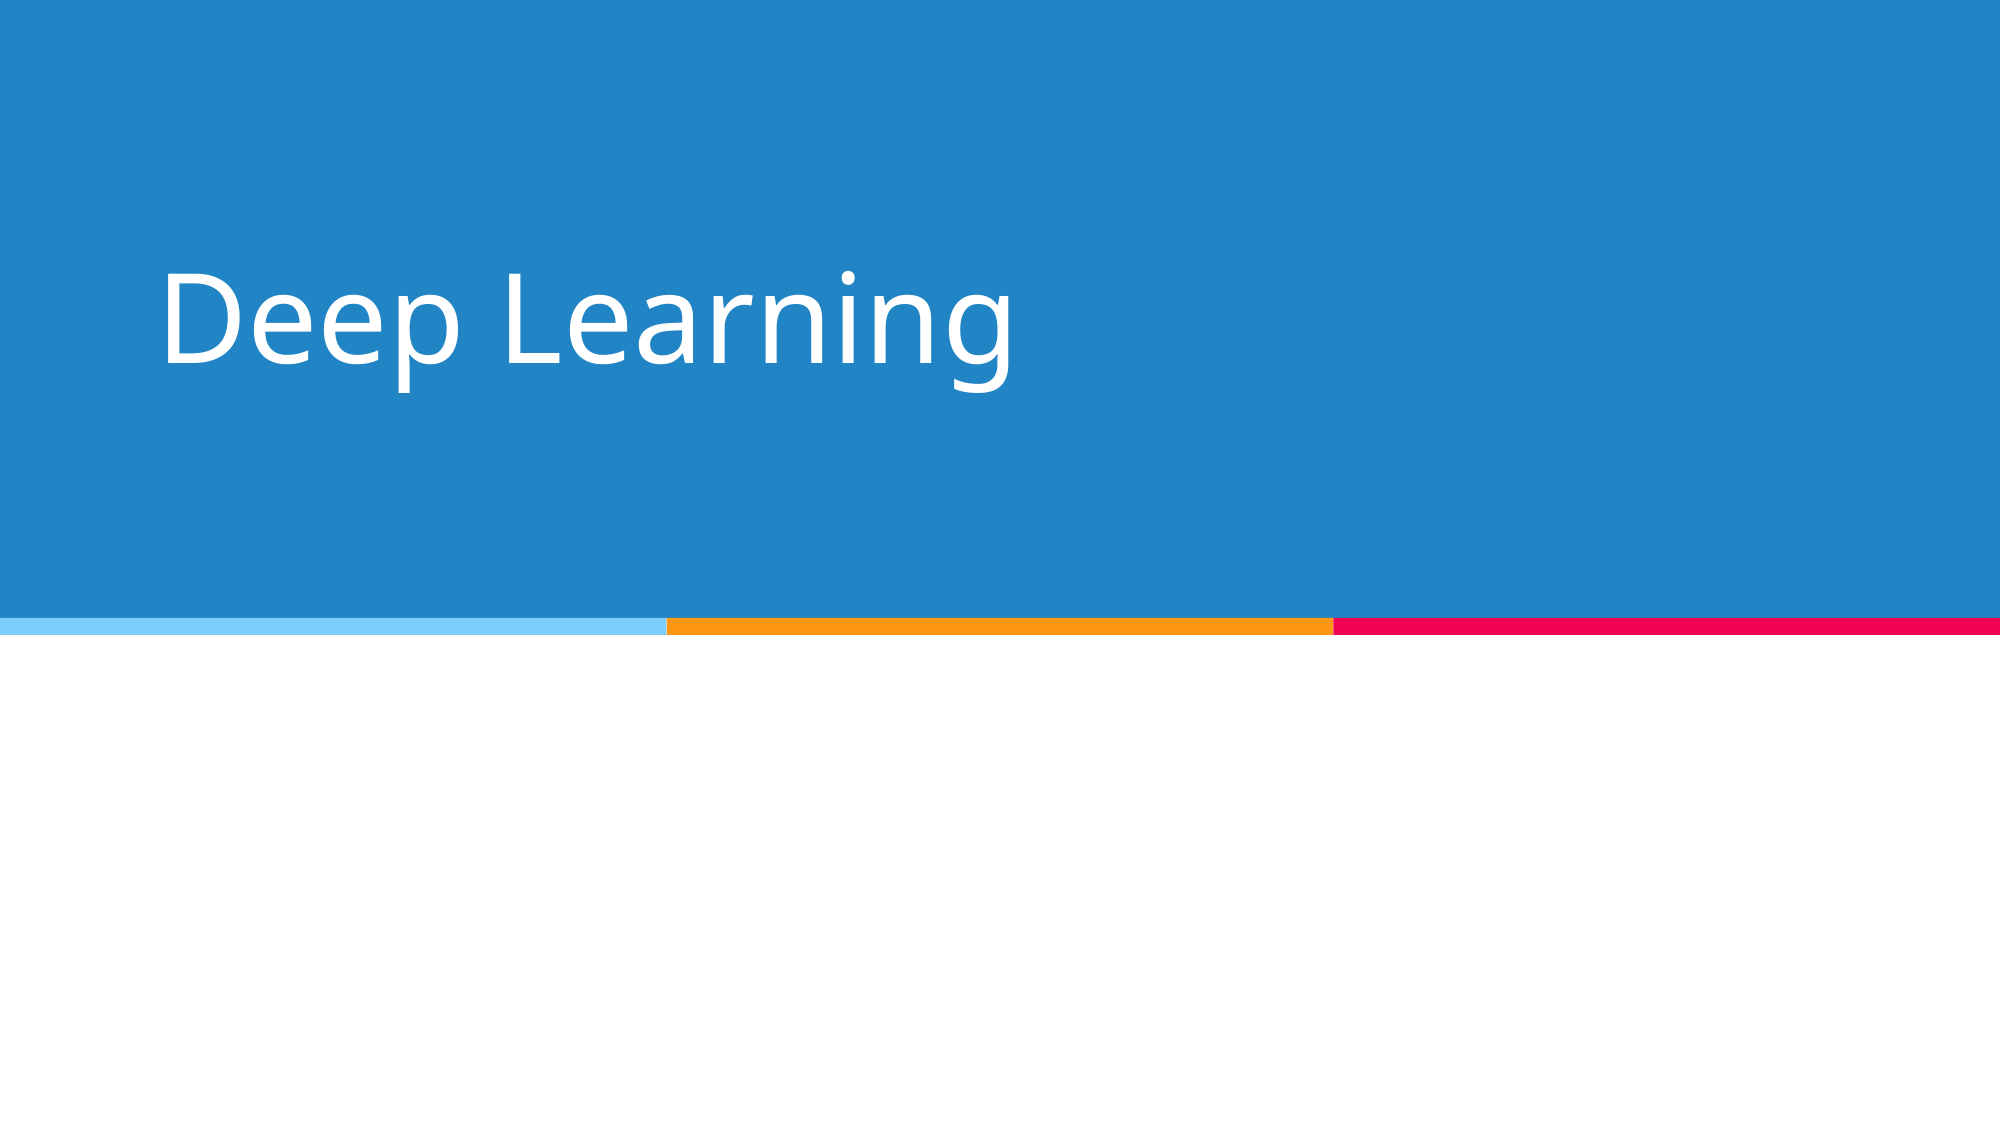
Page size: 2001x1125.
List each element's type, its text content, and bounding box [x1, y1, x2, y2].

title Deep Learning [141, 240, 1863, 418]
